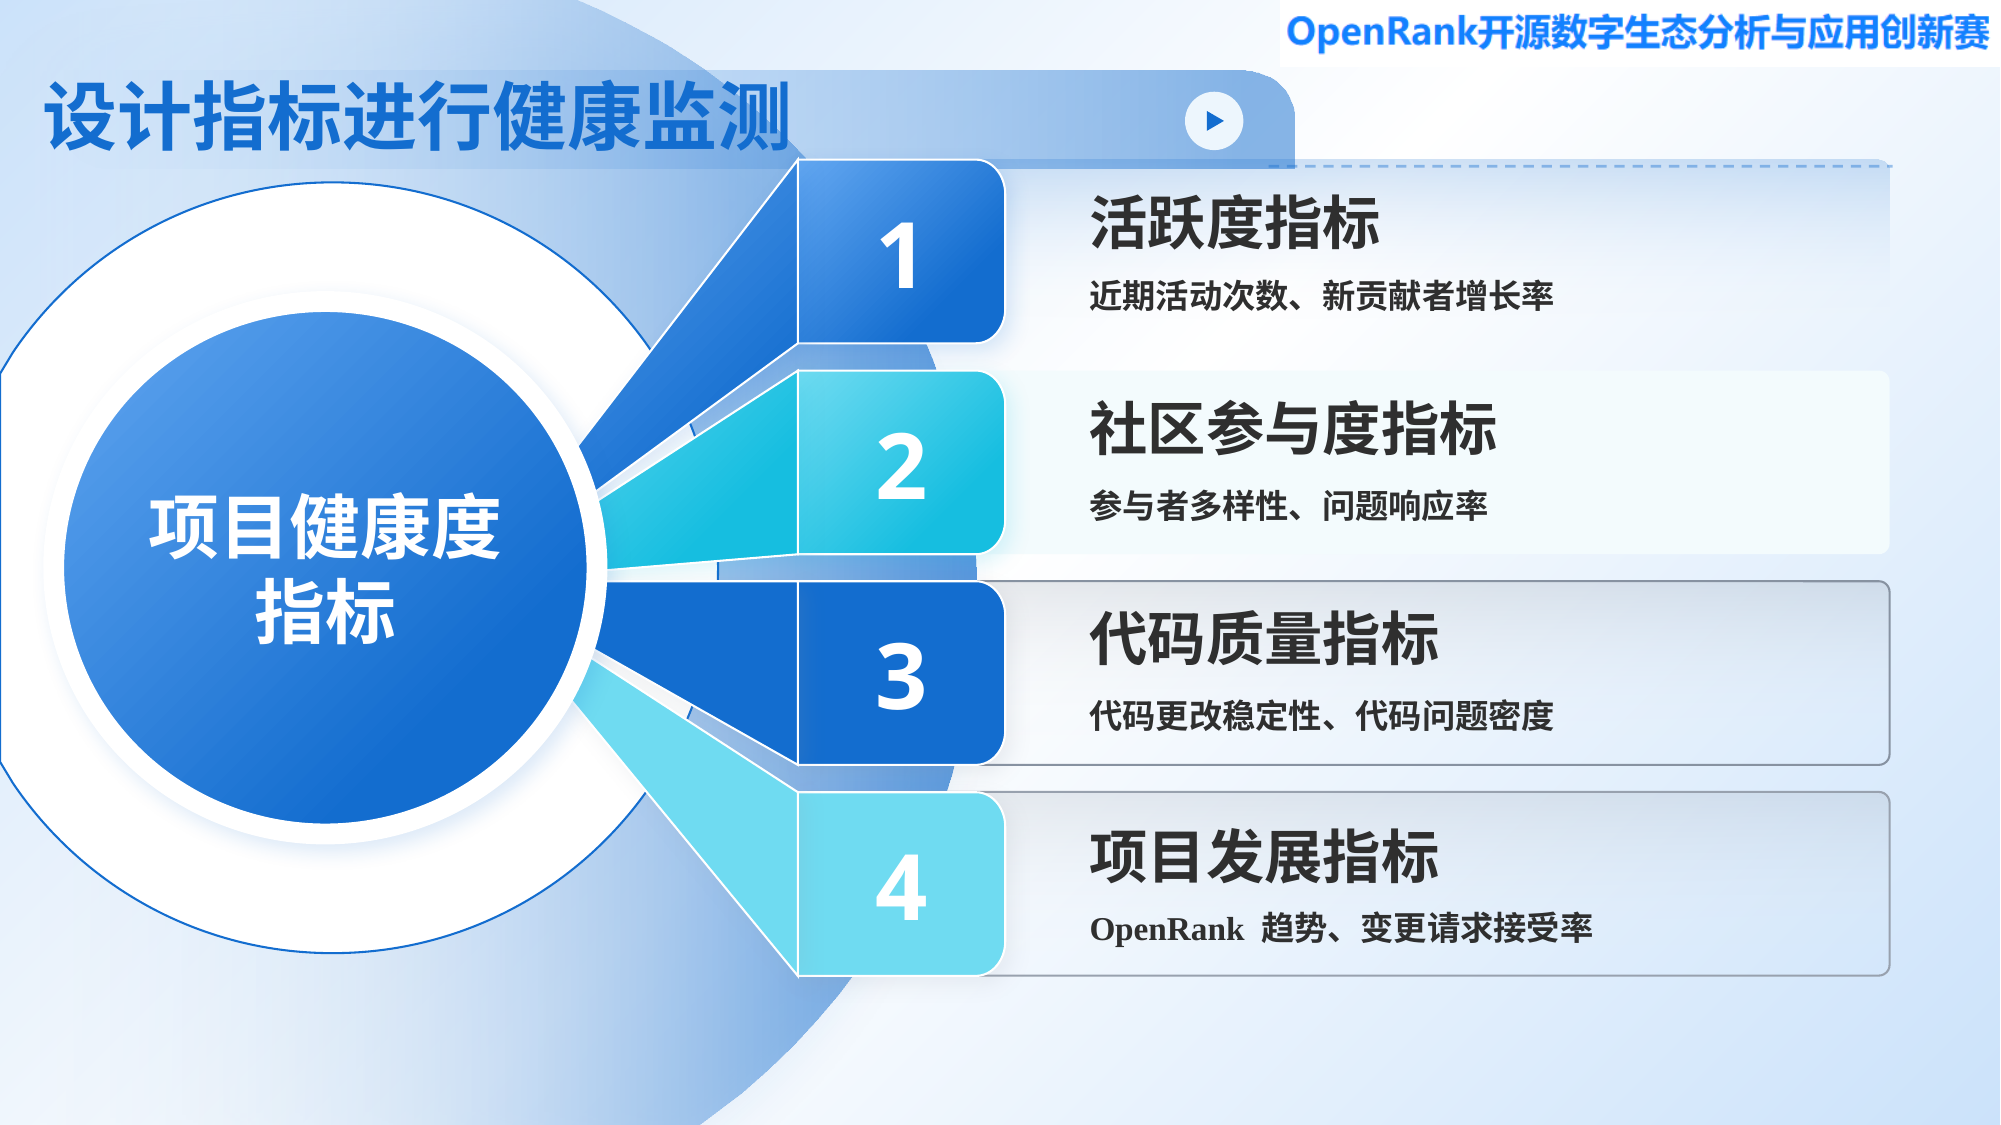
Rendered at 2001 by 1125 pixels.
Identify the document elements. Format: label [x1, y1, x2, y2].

picture [1280, 0, 2000, 68]
text_box [0, 0, 1890, 1125]
